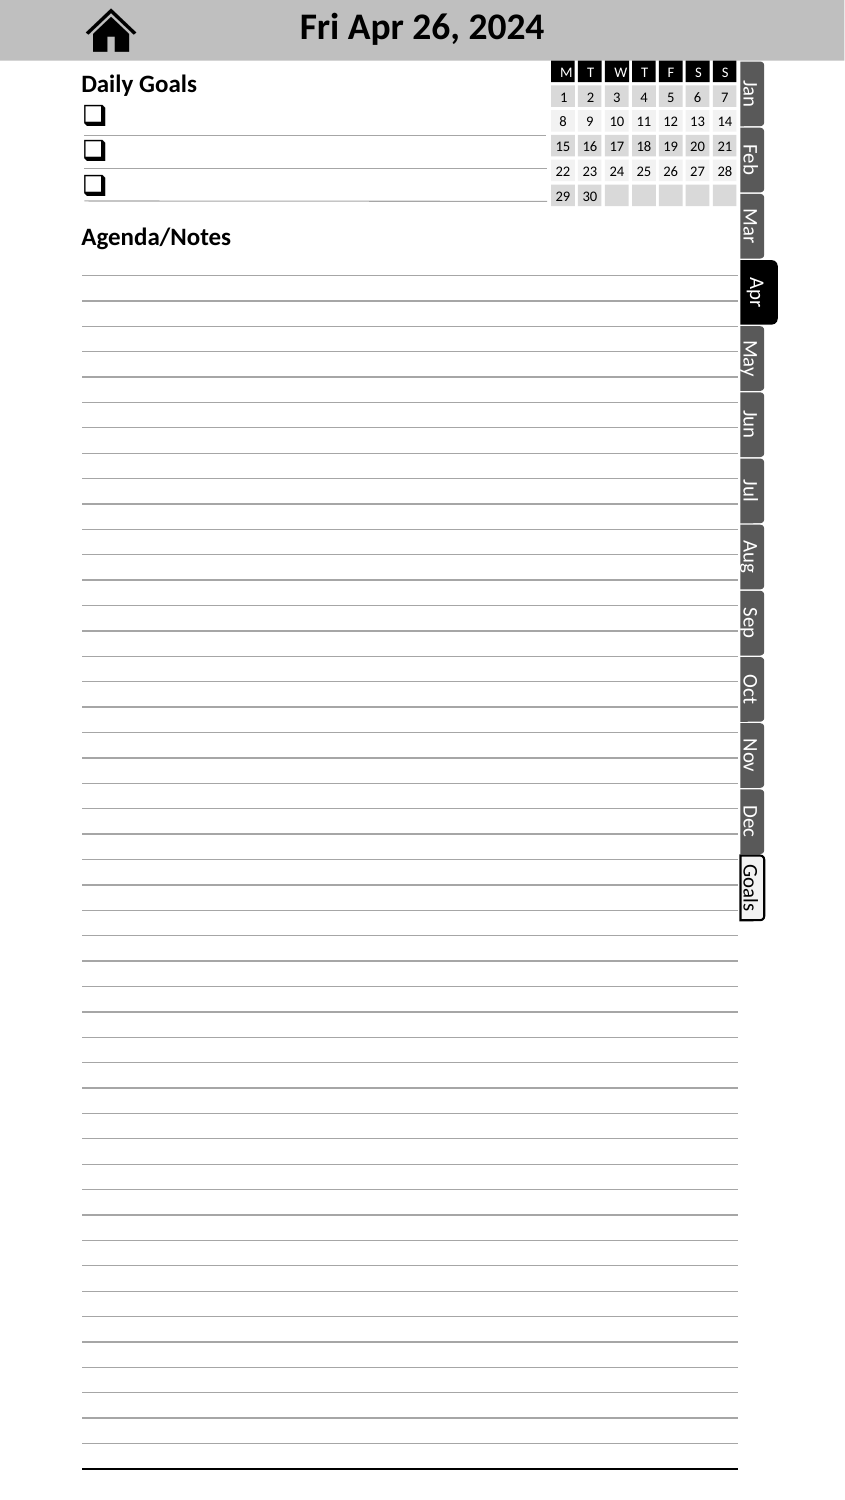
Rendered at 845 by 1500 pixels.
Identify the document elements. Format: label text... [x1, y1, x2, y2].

picture [82, 1, 140, 59]
list Fri Apr 26, 2024 [190, 0, 655, 61]
